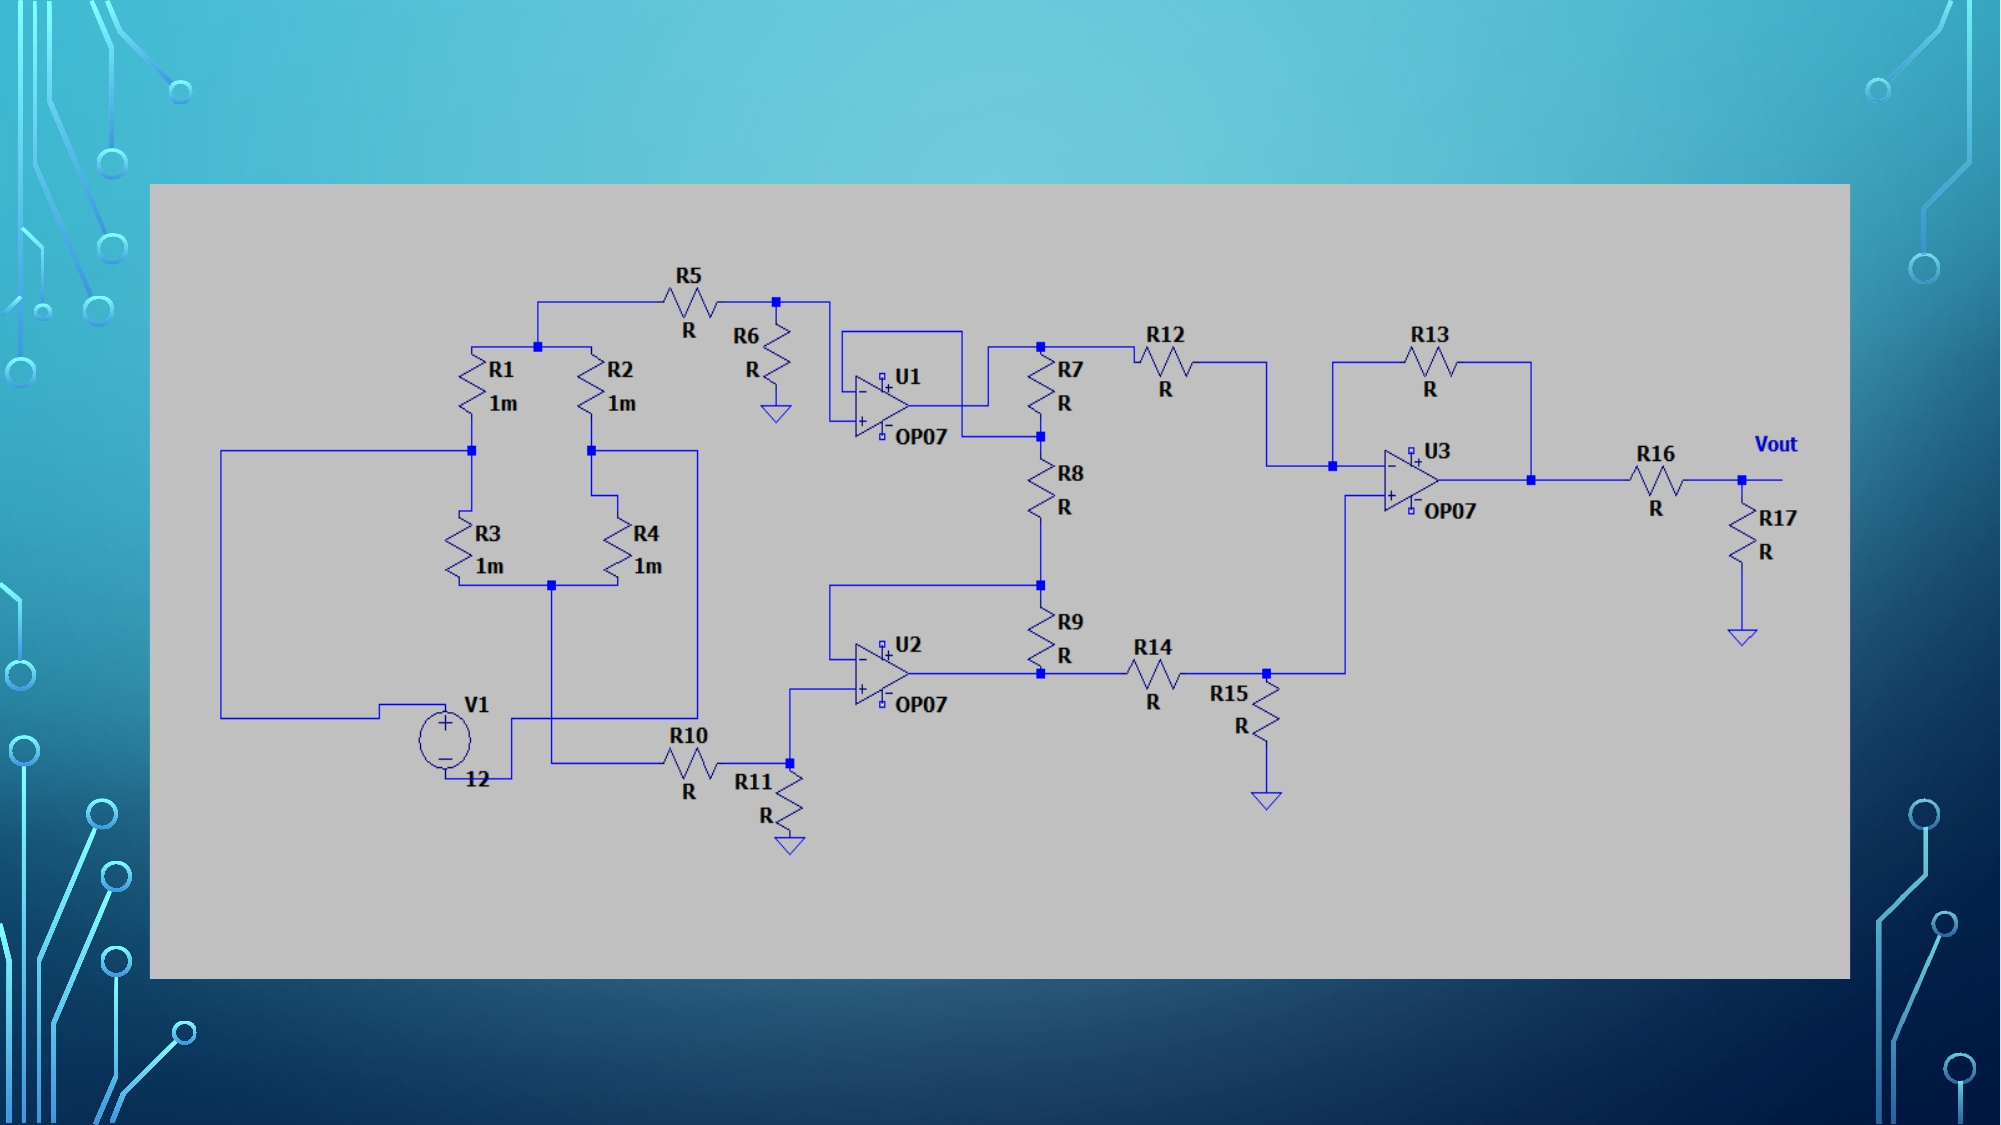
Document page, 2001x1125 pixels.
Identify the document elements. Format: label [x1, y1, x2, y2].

picture [149, 183, 1851, 980]
